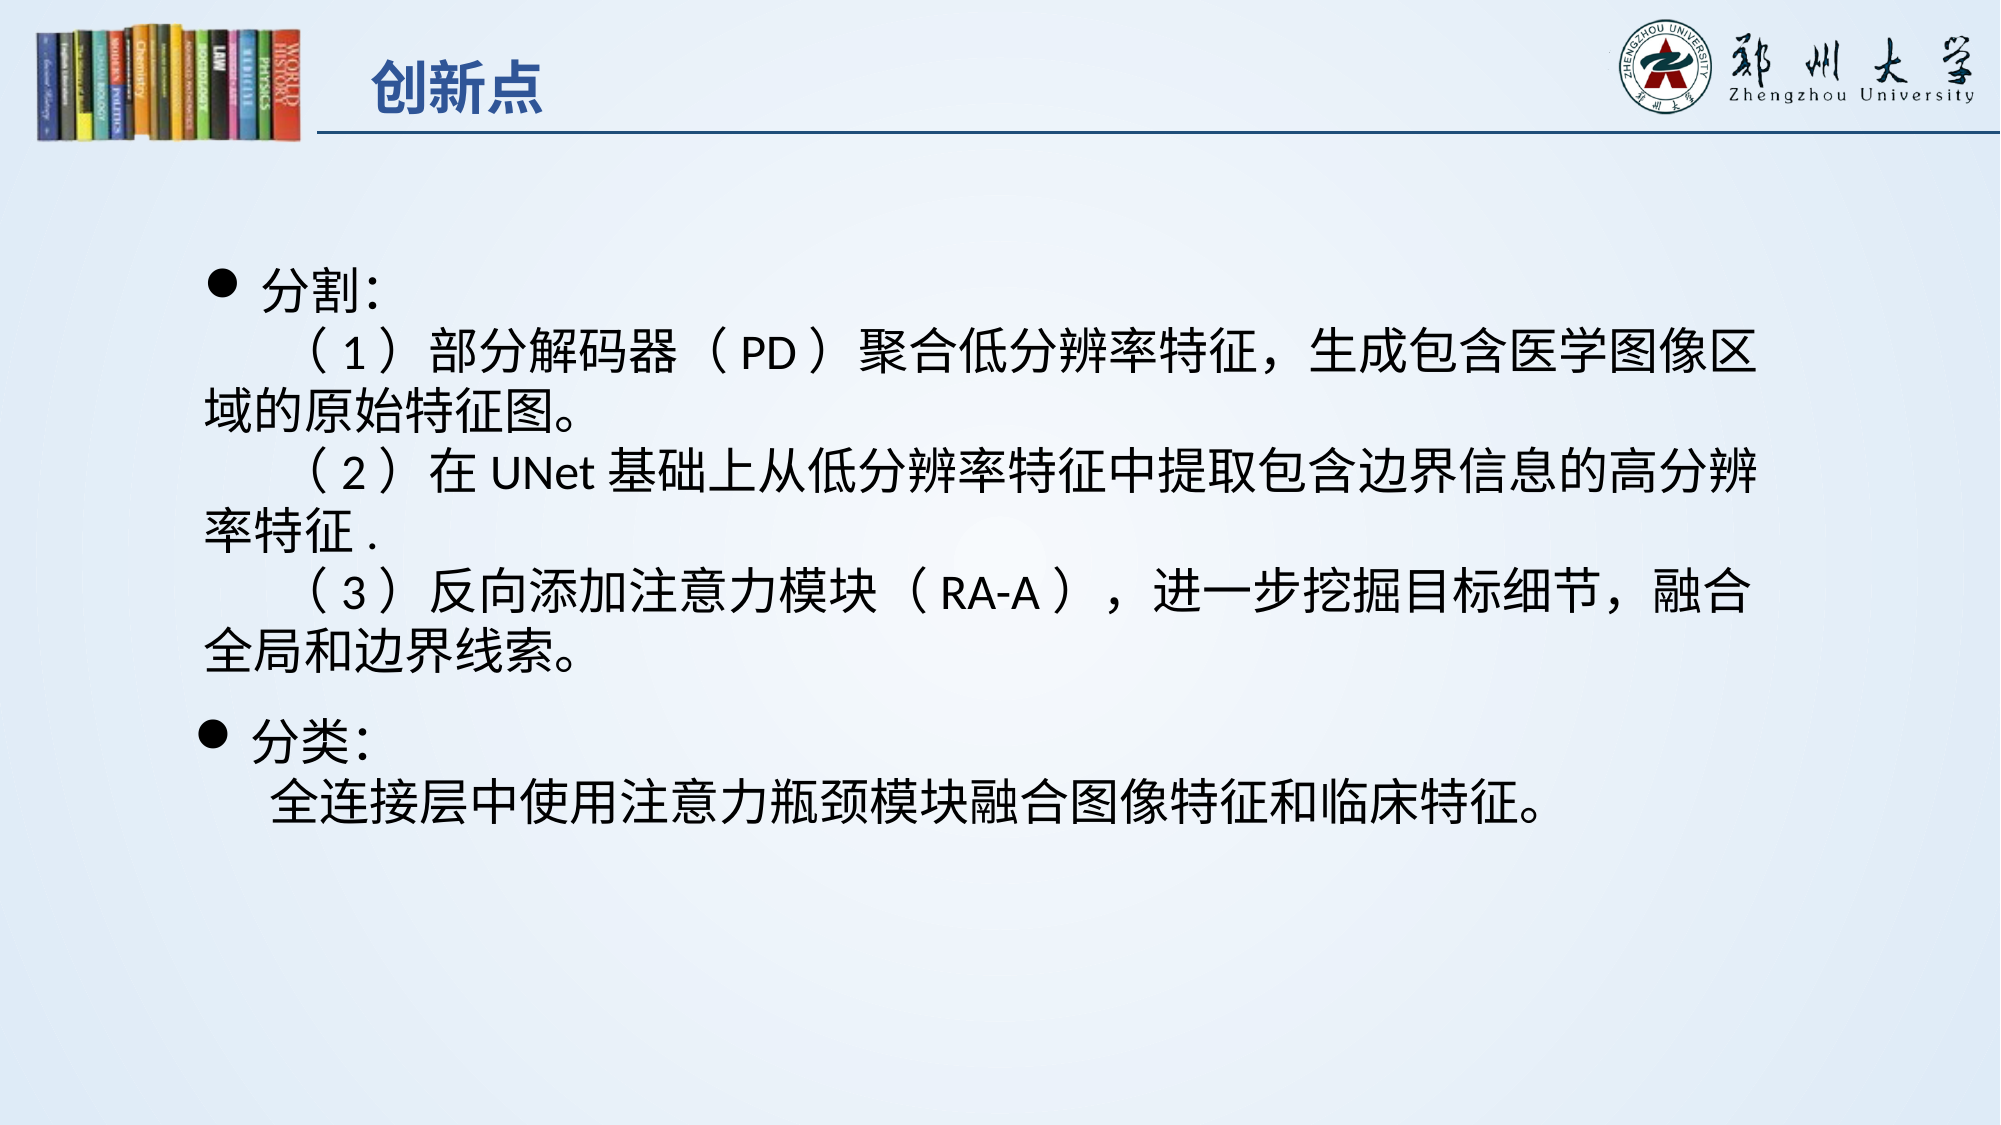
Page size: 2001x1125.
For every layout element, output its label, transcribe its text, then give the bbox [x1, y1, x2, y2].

picture [23, 0, 317, 173]
text_box 分类： 全连接层中使用注意力瓶颈模块融合图像特征和临床特征。 [179, 703, 1802, 838]
text_box 分割： （1）部分解码器（PD）聚合低分辨率特征，生成包含医学图像区域的原始特征图。 （2）在UNet基础上从低分辨率特征中提取包含边界信息的高分辨率特征. （3）反向添加注意力模块（RA-A），进一步挖掘目标细节，融合全局和边界线索。 [189, 252, 1811, 747]
picture [1599, 11, 1983, 123]
text_box 创新点 [355, 43, 812, 129]
